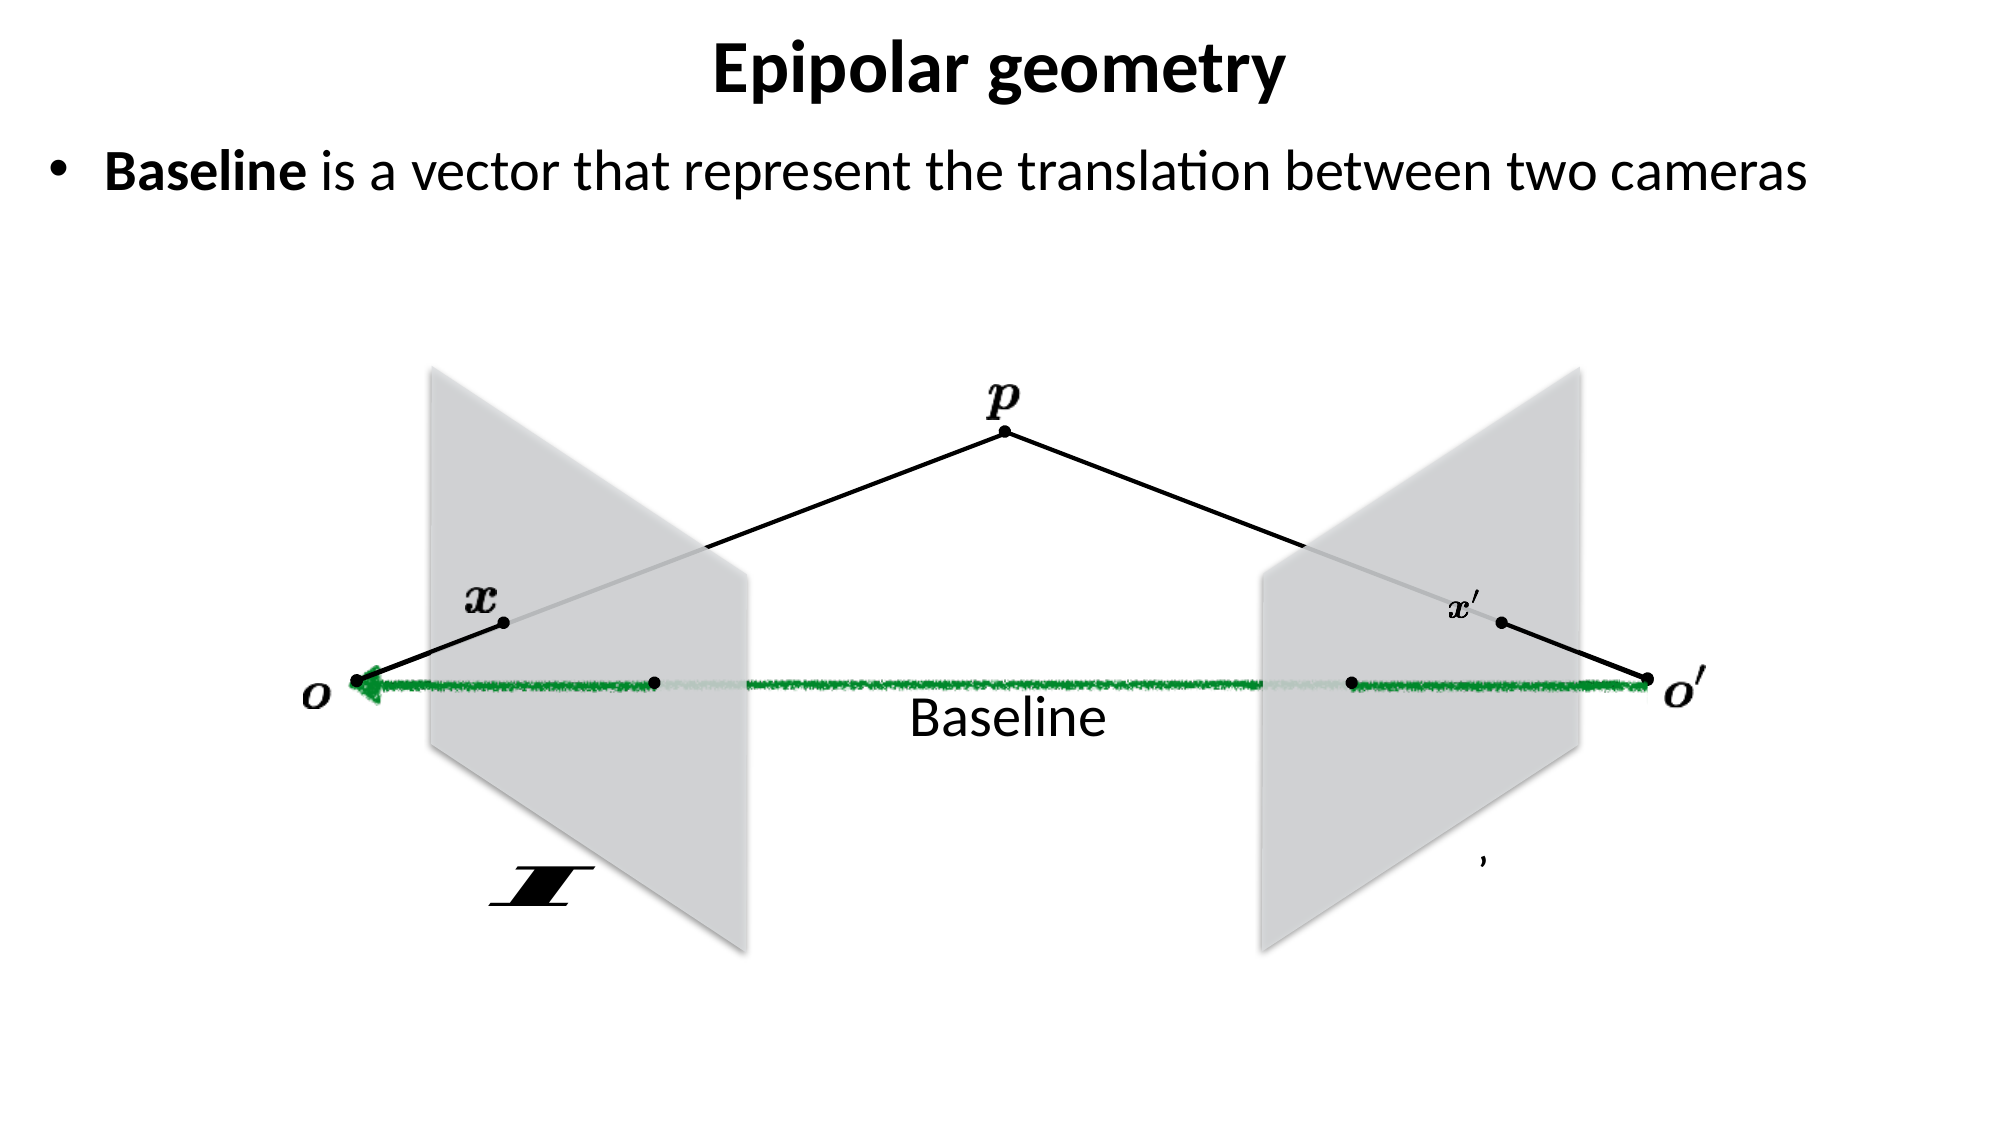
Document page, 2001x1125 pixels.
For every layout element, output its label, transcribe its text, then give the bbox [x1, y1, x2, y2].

text_box Baseline [904, 713, 1161, 754]
text_box [430, 365, 747, 663]
list Baseline is a vector that represent the translation between two cameras [33, 125, 1967, 1063]
picture [1448, 589, 1479, 620]
text_box [1495, 616, 1508, 629]
title Epipolar geometry [33, 0, 1967, 125]
picture [344, 664, 1648, 708]
text_box [497, 616, 510, 629]
text_box [1261, 713, 1579, 952]
picture [302, 683, 333, 710]
text_box [998, 428, 1011, 438]
text_box [430, 713, 747, 953]
picture [465, 587, 497, 613]
text_box [1263, 366, 1580, 663]
picture [1664, 664, 1707, 710]
picture [986, 384, 1021, 421]
